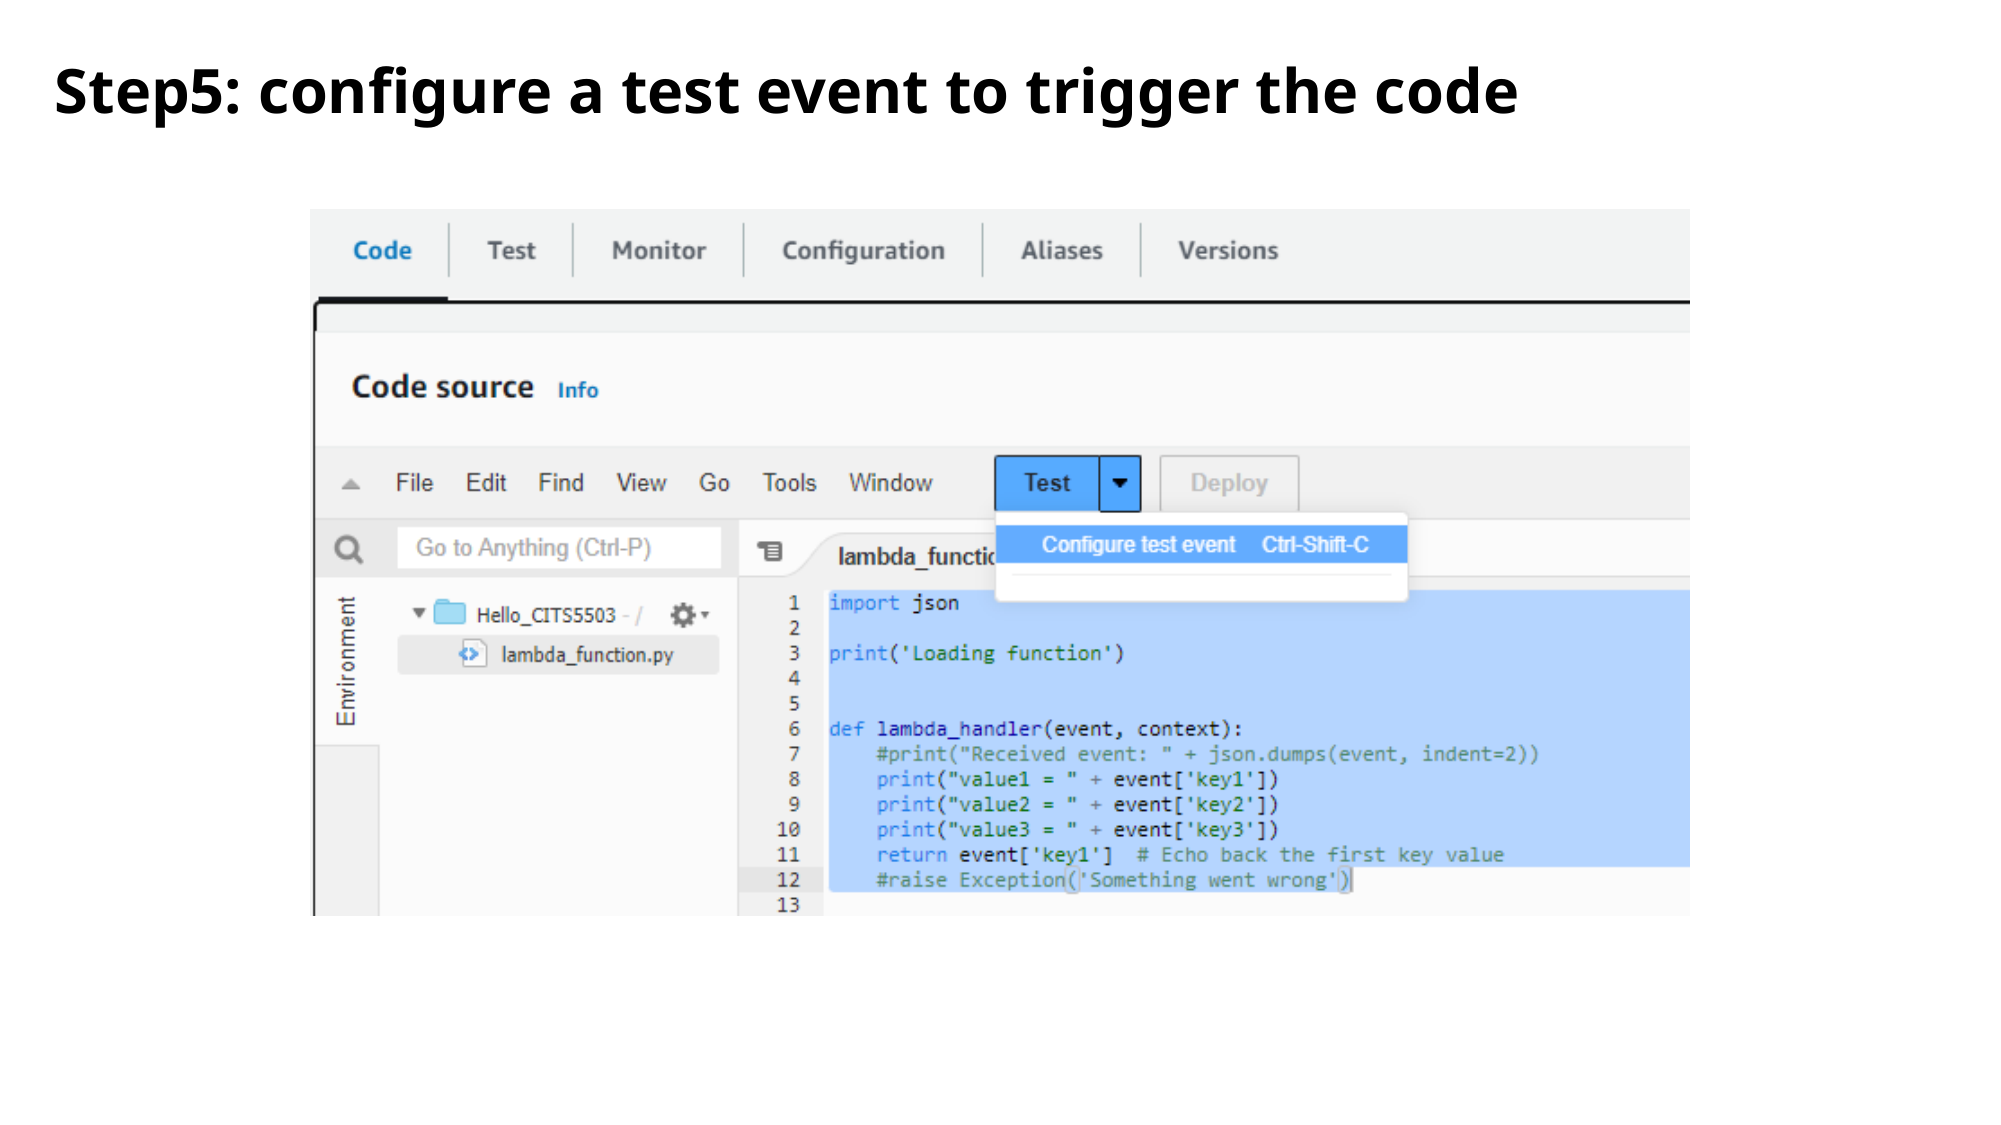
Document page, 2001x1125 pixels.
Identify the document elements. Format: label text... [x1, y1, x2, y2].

title Step5: configure a test event to trigger the code [39, 24, 1597, 163]
picture [310, 209, 1690, 916]
